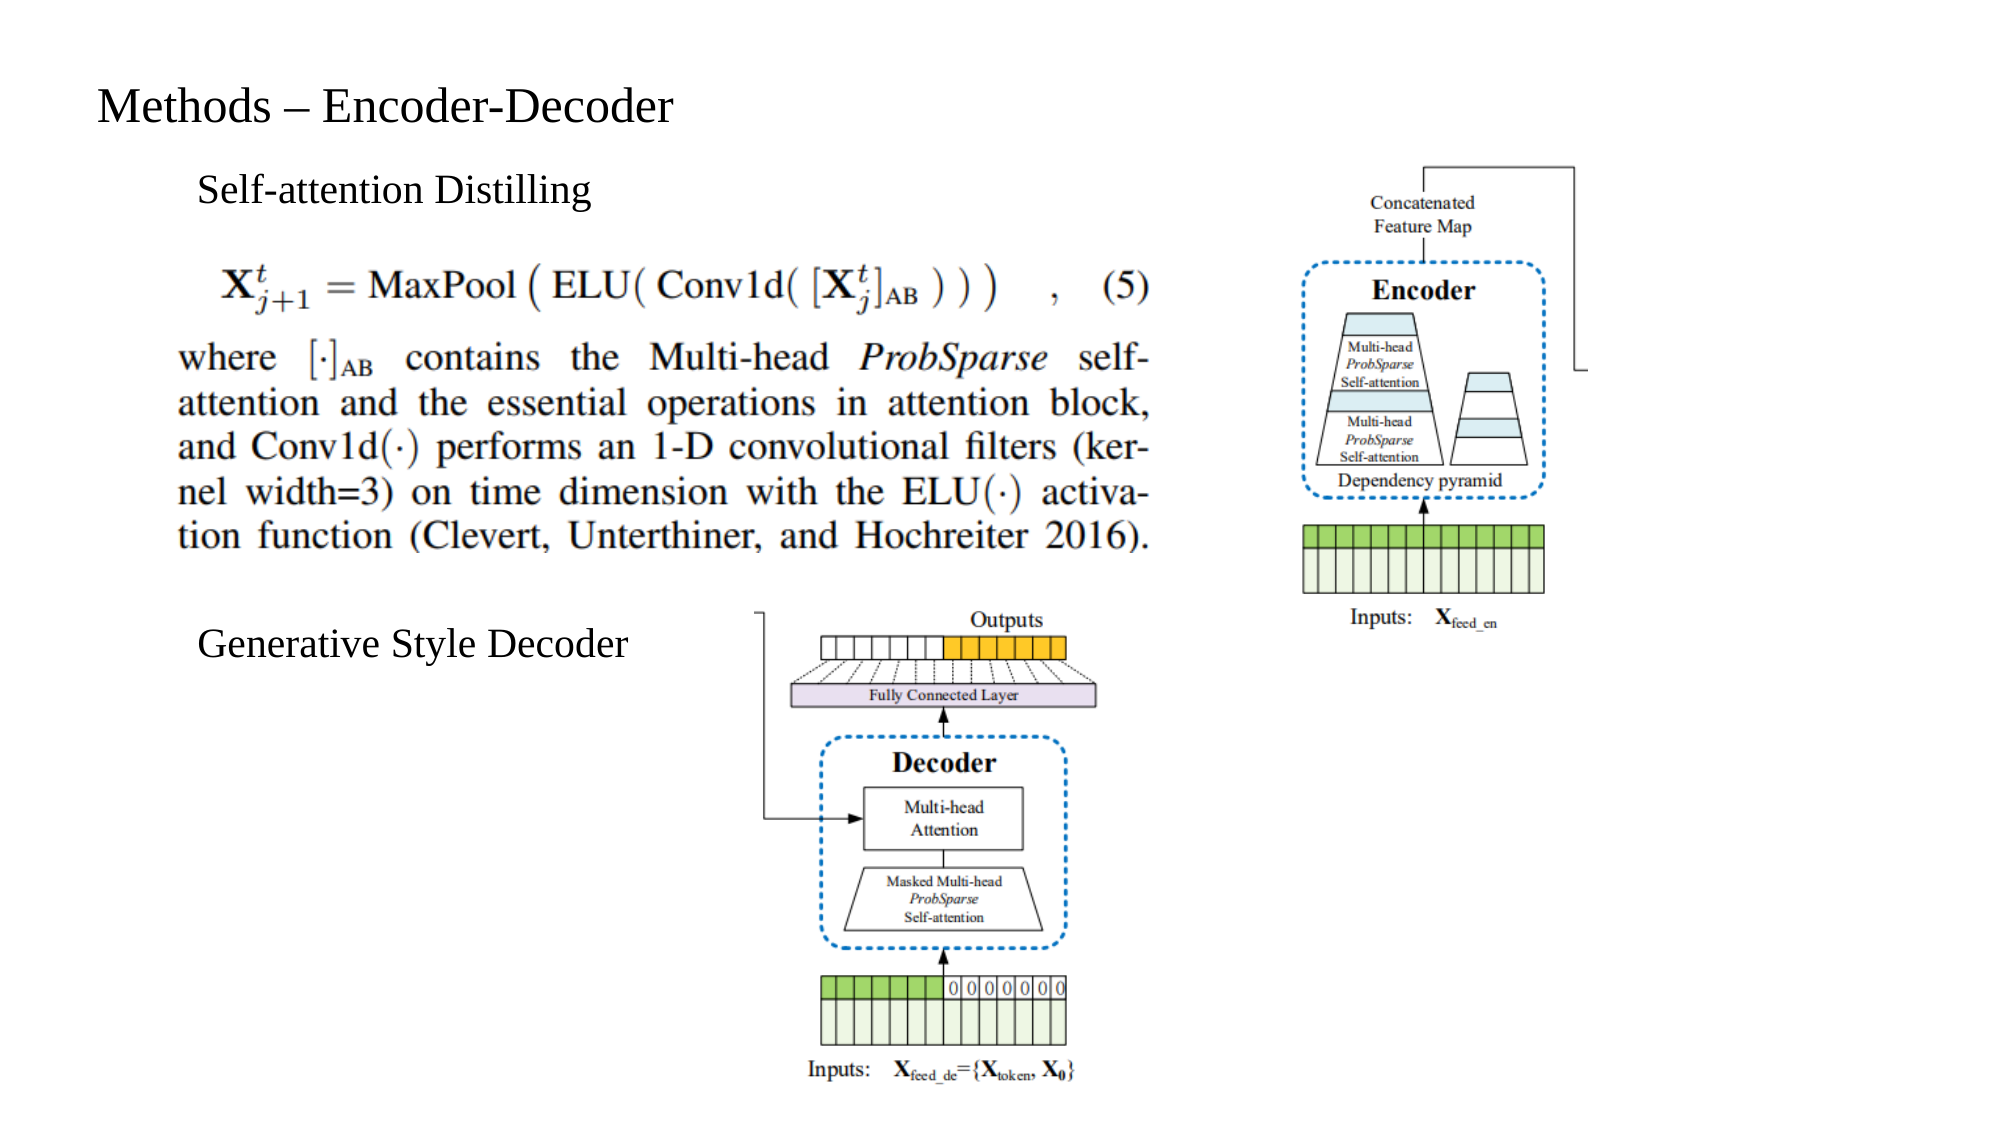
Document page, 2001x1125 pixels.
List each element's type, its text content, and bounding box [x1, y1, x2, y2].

picture [157, 247, 1171, 553]
picture [754, 594, 1152, 1111]
text_box Methods – Encoder-Decoder [82, 65, 1000, 141]
text_box Self-attention Distilling [182, 154, 608, 220]
text_box Generative Style Decoder [182, 608, 644, 673]
picture [1279, 141, 1588, 649]
